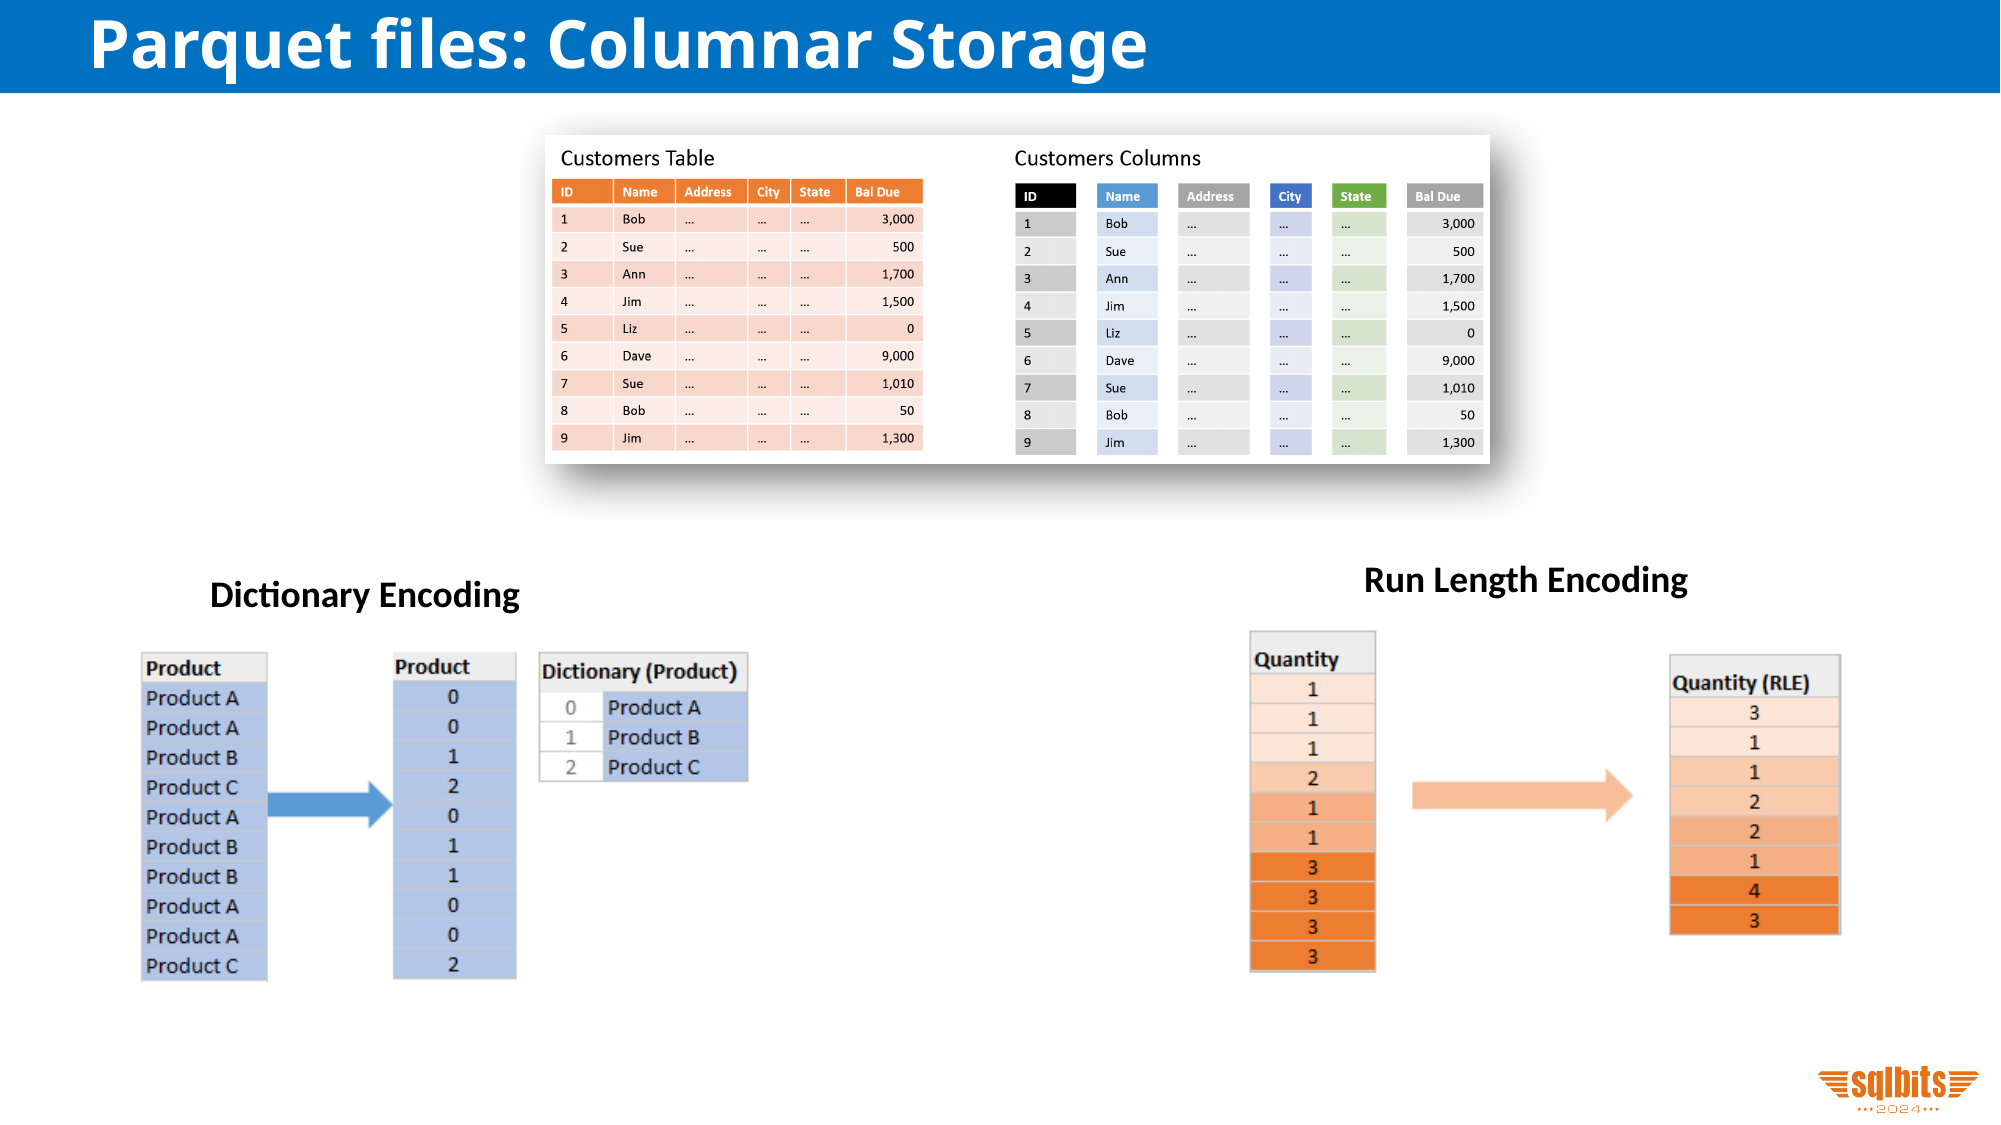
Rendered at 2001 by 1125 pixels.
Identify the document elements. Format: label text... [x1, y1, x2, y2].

text_box Dictionary Encoding [195, 562, 536, 623]
text_box Run Length Encoding [1349, 547, 1704, 608]
picture [135, 646, 755, 989]
title Parquet files: Columnar Storage [0, 0, 2000, 94]
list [1245, 623, 1848, 981]
picture [1817, 1066, 1980, 1113]
picture [545, 135, 1490, 464]
